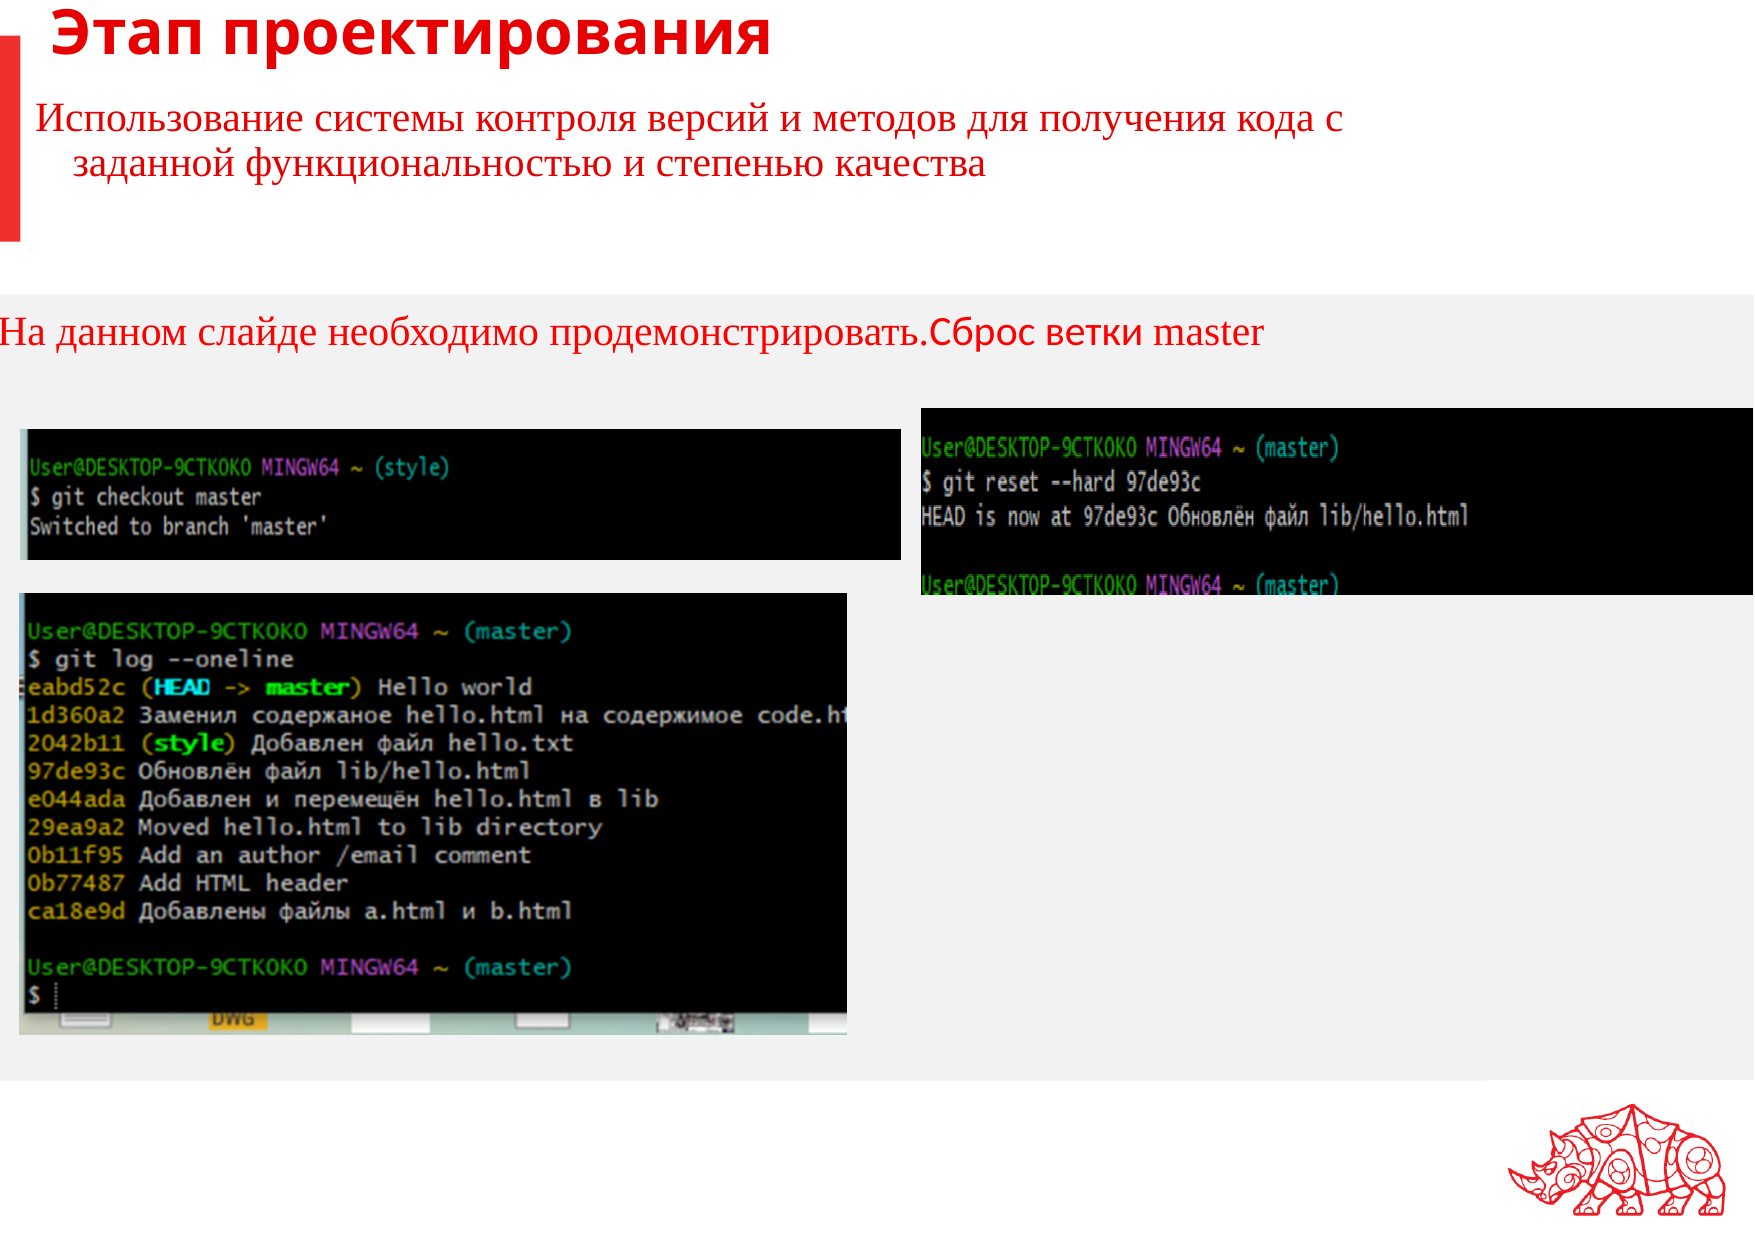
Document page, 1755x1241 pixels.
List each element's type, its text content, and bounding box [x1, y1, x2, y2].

picture [1487, 1080, 1755, 1229]
picture [19, 429, 901, 560]
title Этап проектирования [50, 0, 1640, 69]
picture [921, 408, 1753, 595]
list На данном слайде необходимо продемонстрировать.Сброс ветки master [0, 301, 1733, 1082]
picture [19, 593, 847, 1036]
list Использование системы контроля версий и методов для получения кода с заданной функциональностью и степенью качества [0, 89, 1383, 194]
